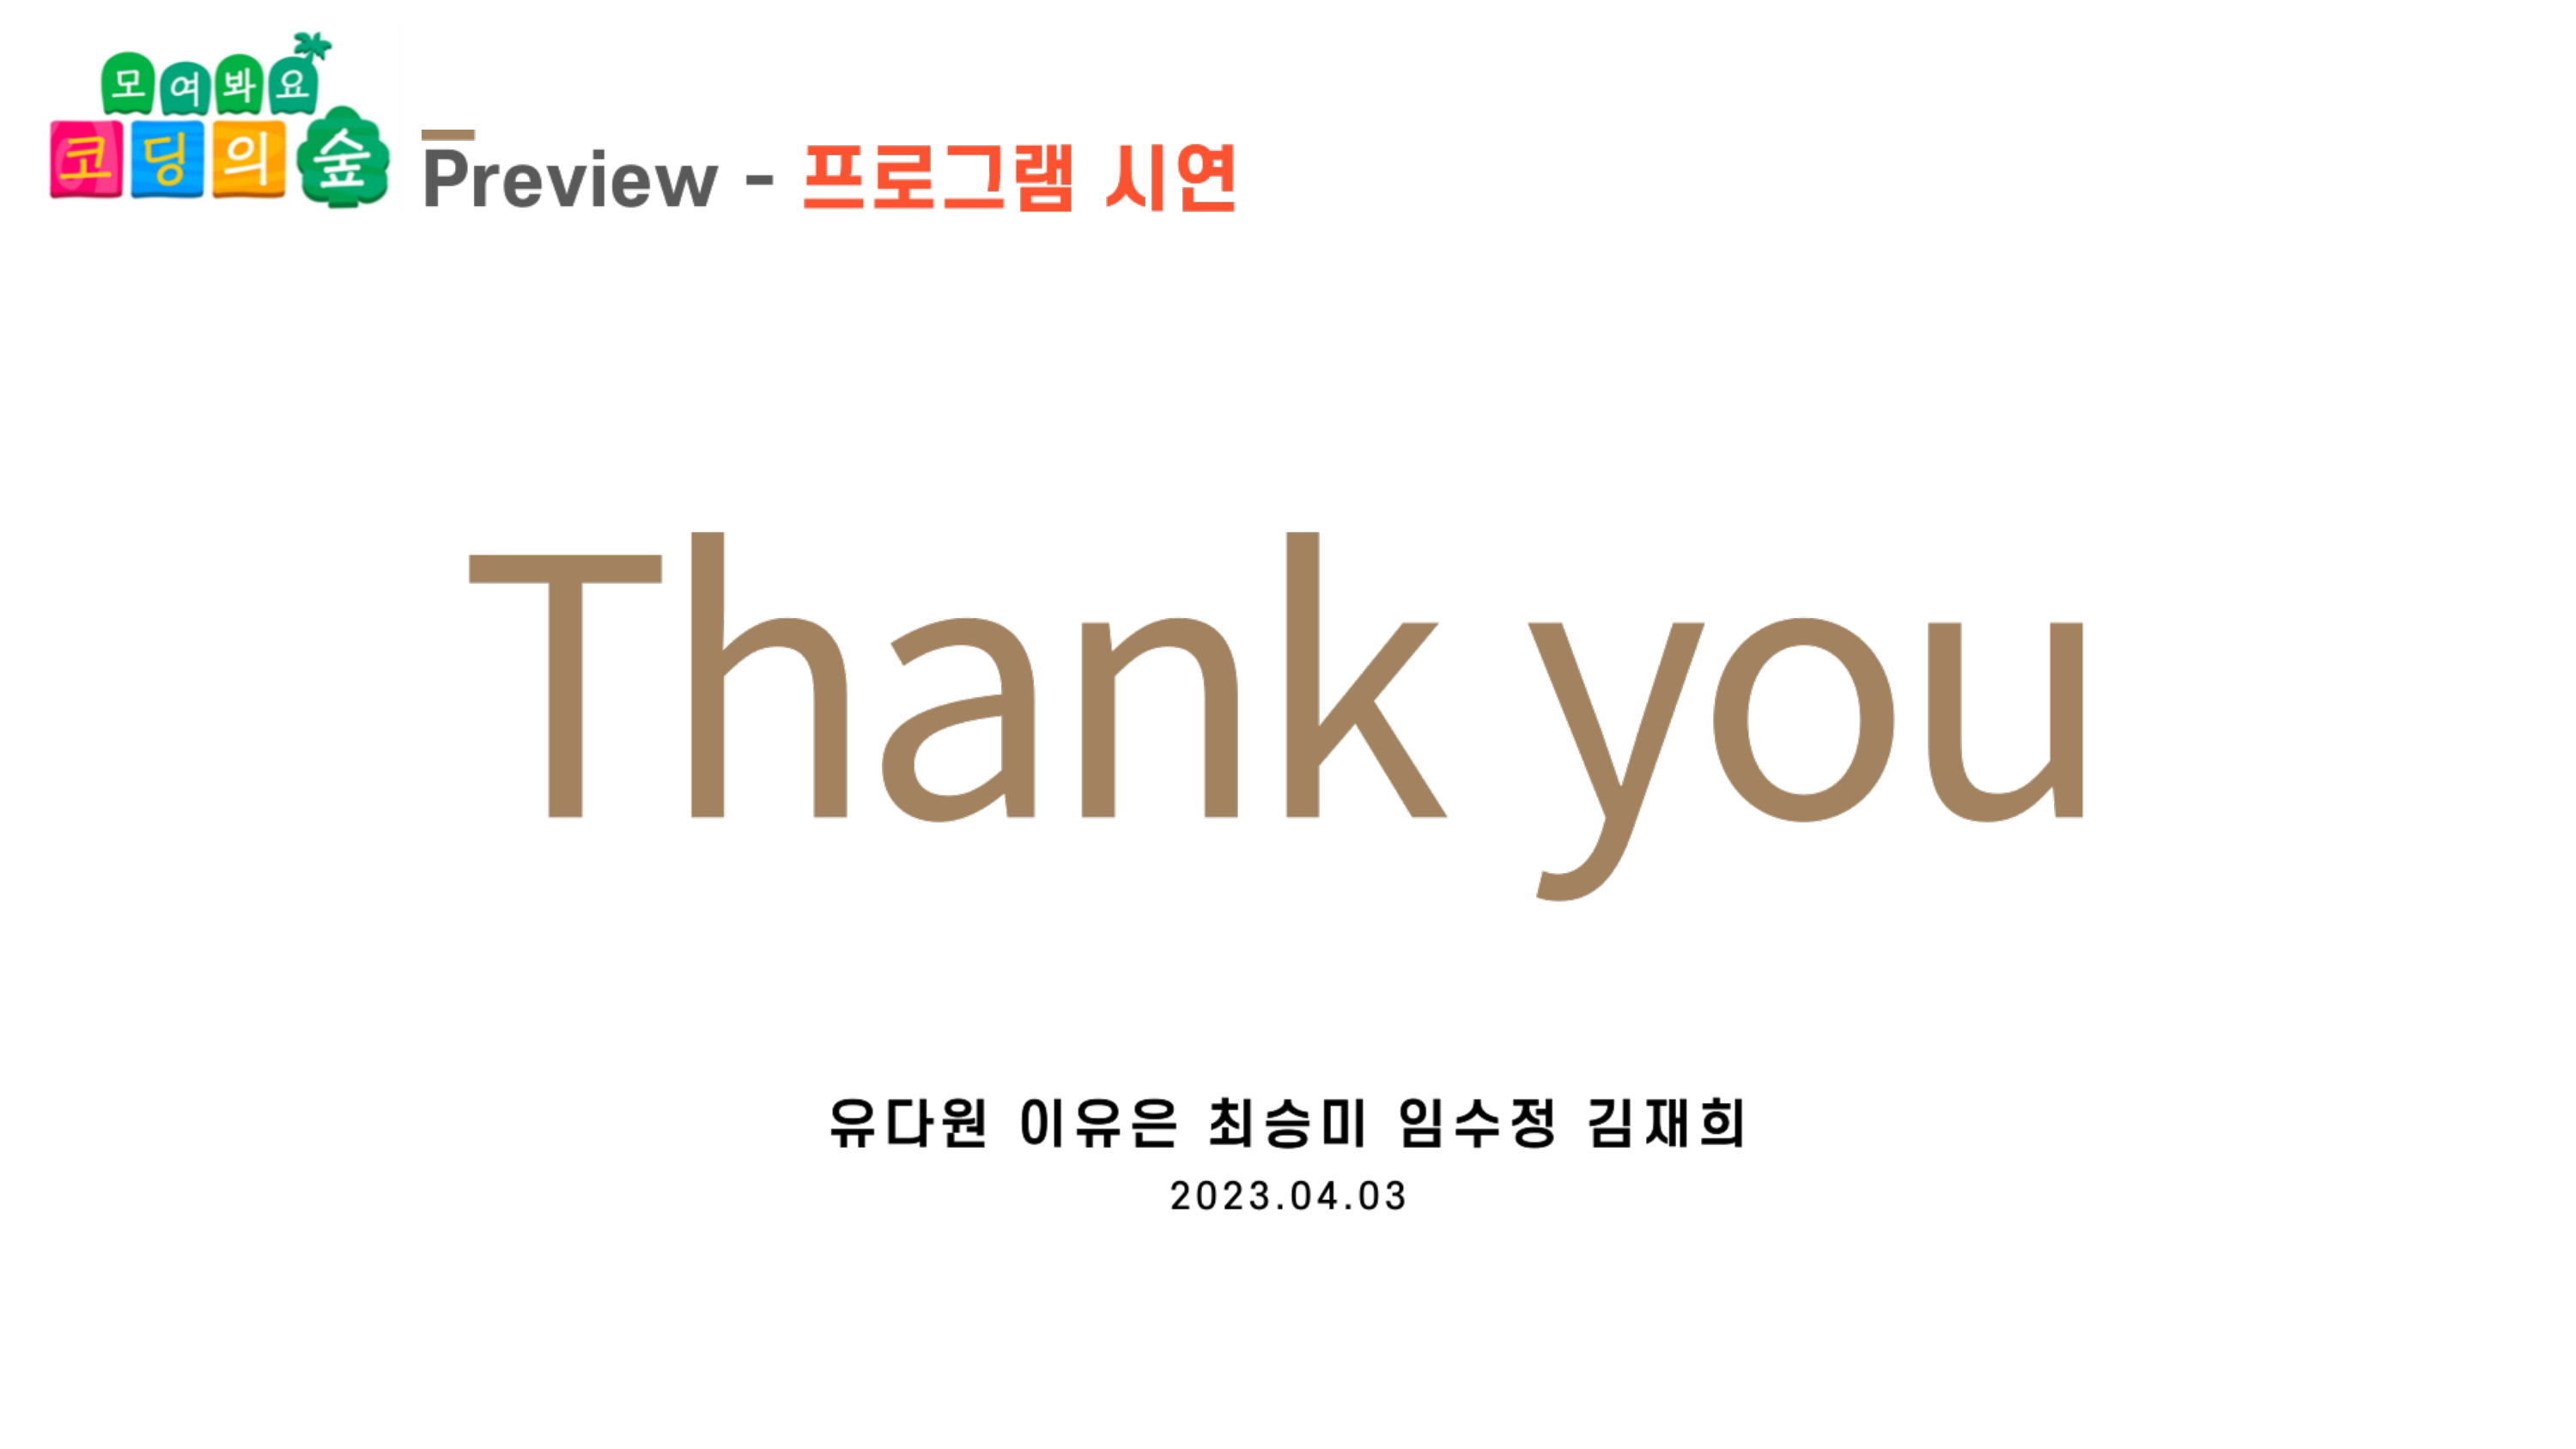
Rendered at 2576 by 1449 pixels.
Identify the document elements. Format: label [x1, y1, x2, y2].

text_box [38, 21, 401, 215]
picture [540, 1081, 1771, 1234]
picture [411, 117, 1277, 246]
text_box [422, 130, 476, 141]
picture [103, 365, 2244, 1064]
